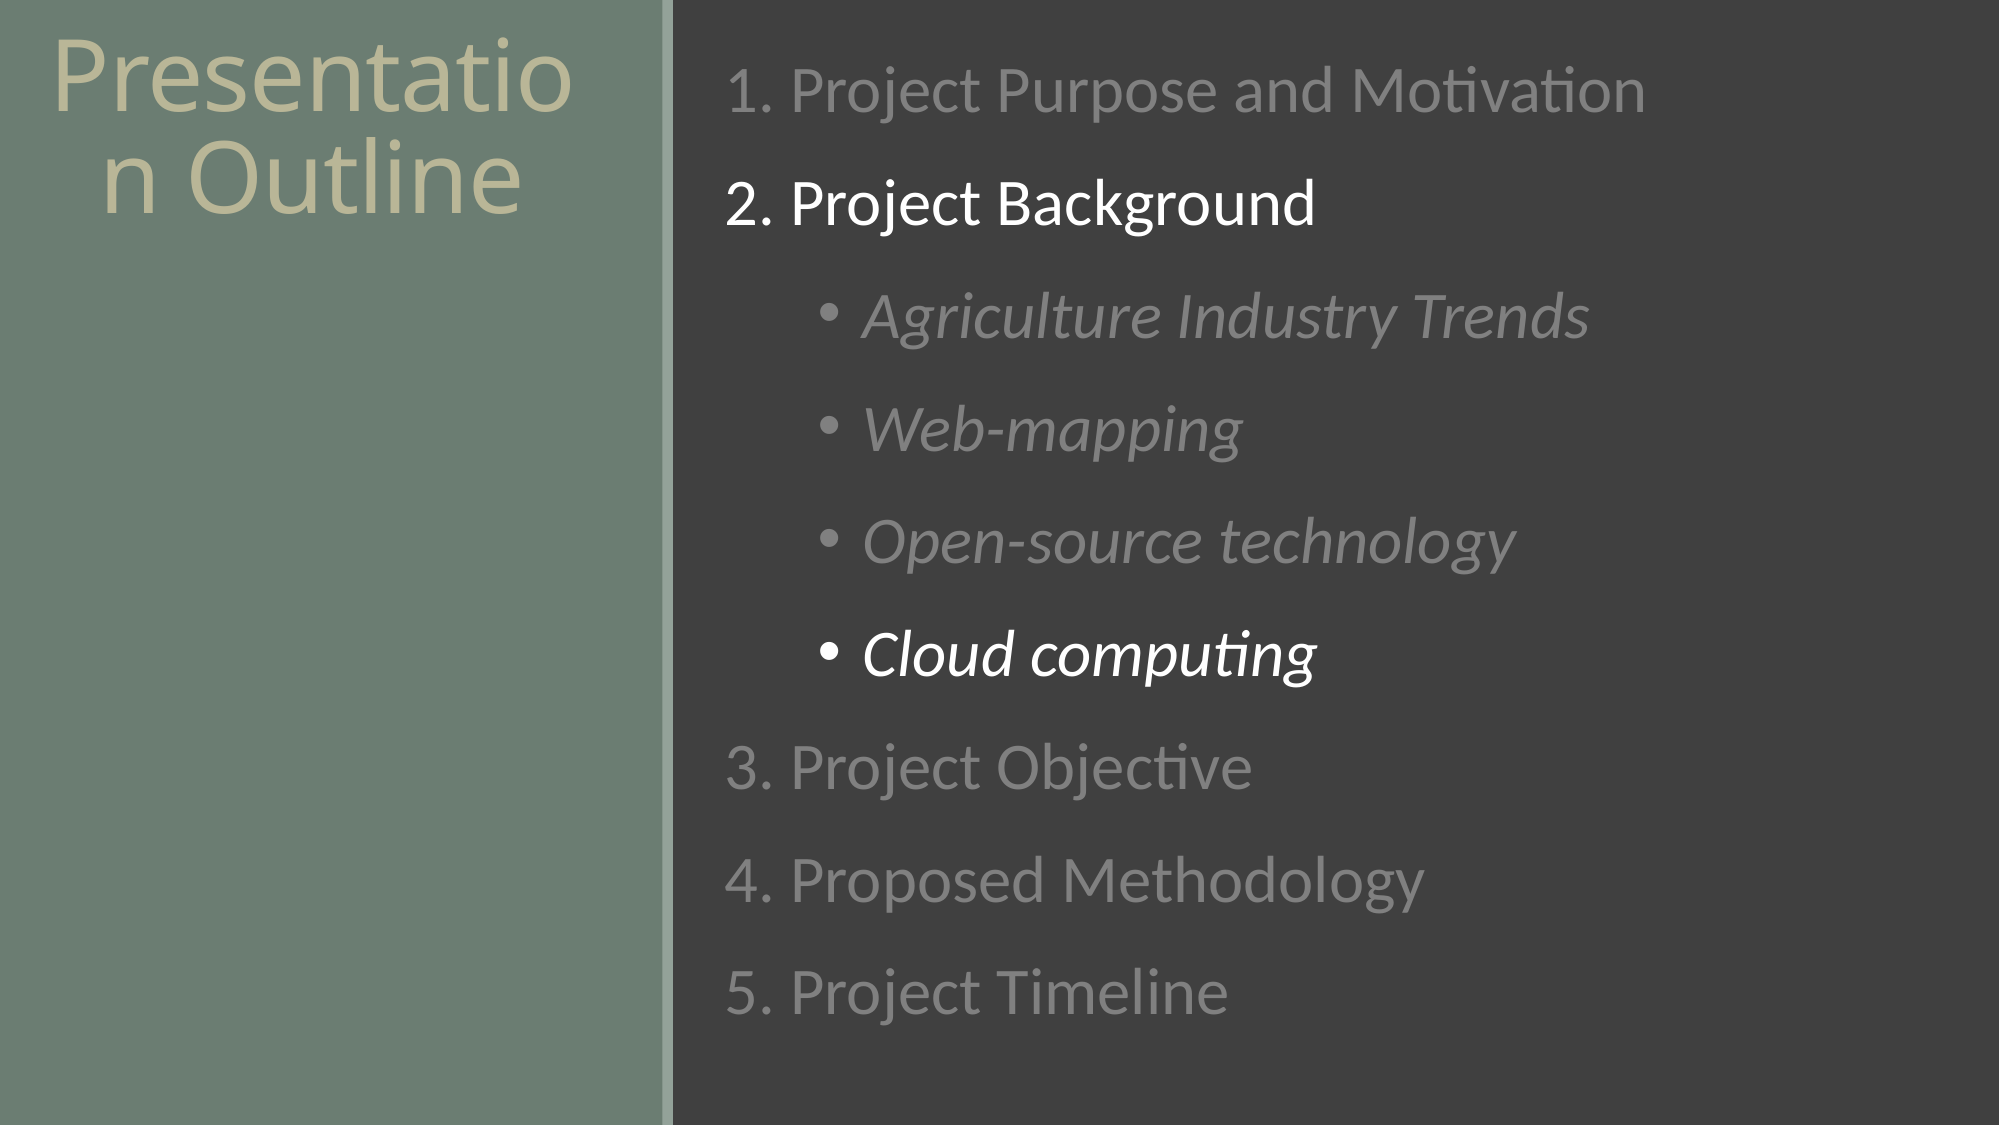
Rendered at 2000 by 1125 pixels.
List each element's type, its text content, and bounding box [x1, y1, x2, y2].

title Presentation Outline [24, 22, 600, 1075]
list Project Purpose and Motivation Project Background Agriculture Industry Trends Web-mapping Open-source technology Cloud computing Project Objective Proposed Methodology Project Timeline [724, 22, 1950, 1100]
